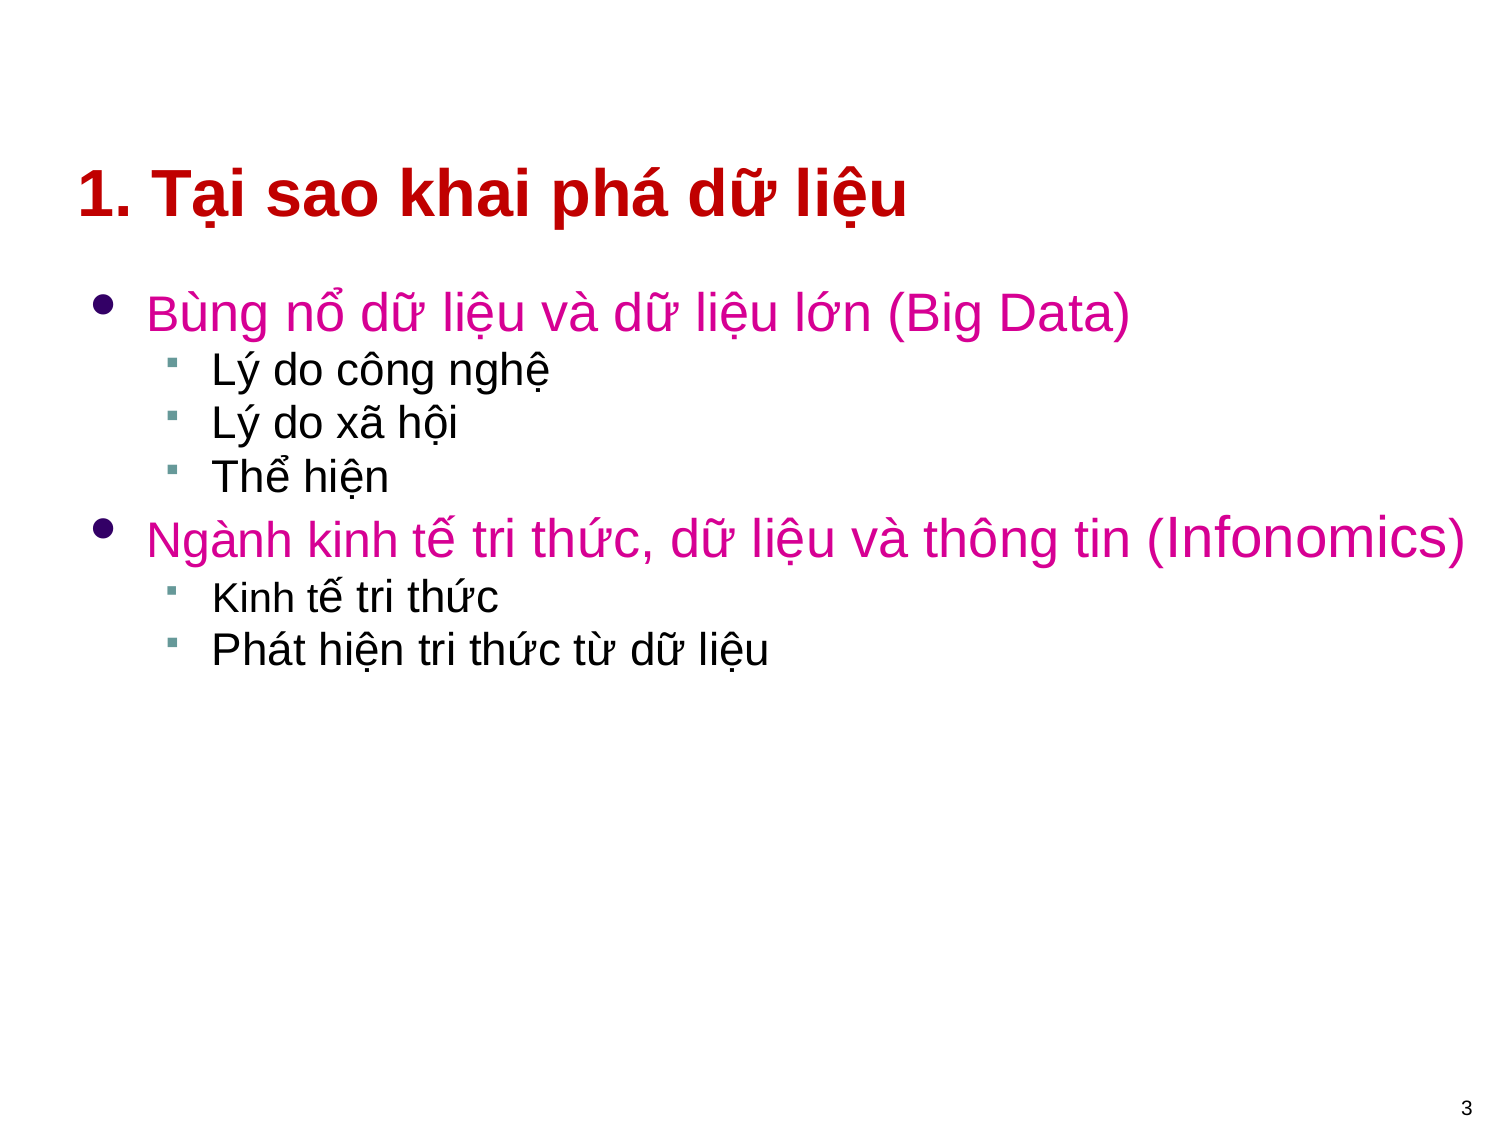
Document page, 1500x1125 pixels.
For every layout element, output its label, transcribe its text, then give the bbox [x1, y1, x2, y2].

title 1. Tại sao khai phá dữ liệu [62, 24, 1300, 238]
list Bùng nổ dữ liệu và dữ liệu lớn (Big Data) Lý do công nghệ Lý do xã hội Thể hiện Ngành kinh tế tri thức, dữ liệu và thông tin (Infonomics) Kinh tế tri thức Phát hiện tri thức từ dữ liệu [75, 282, 1500, 725]
slide_number 3 [1137, 1087, 1488, 1125]
